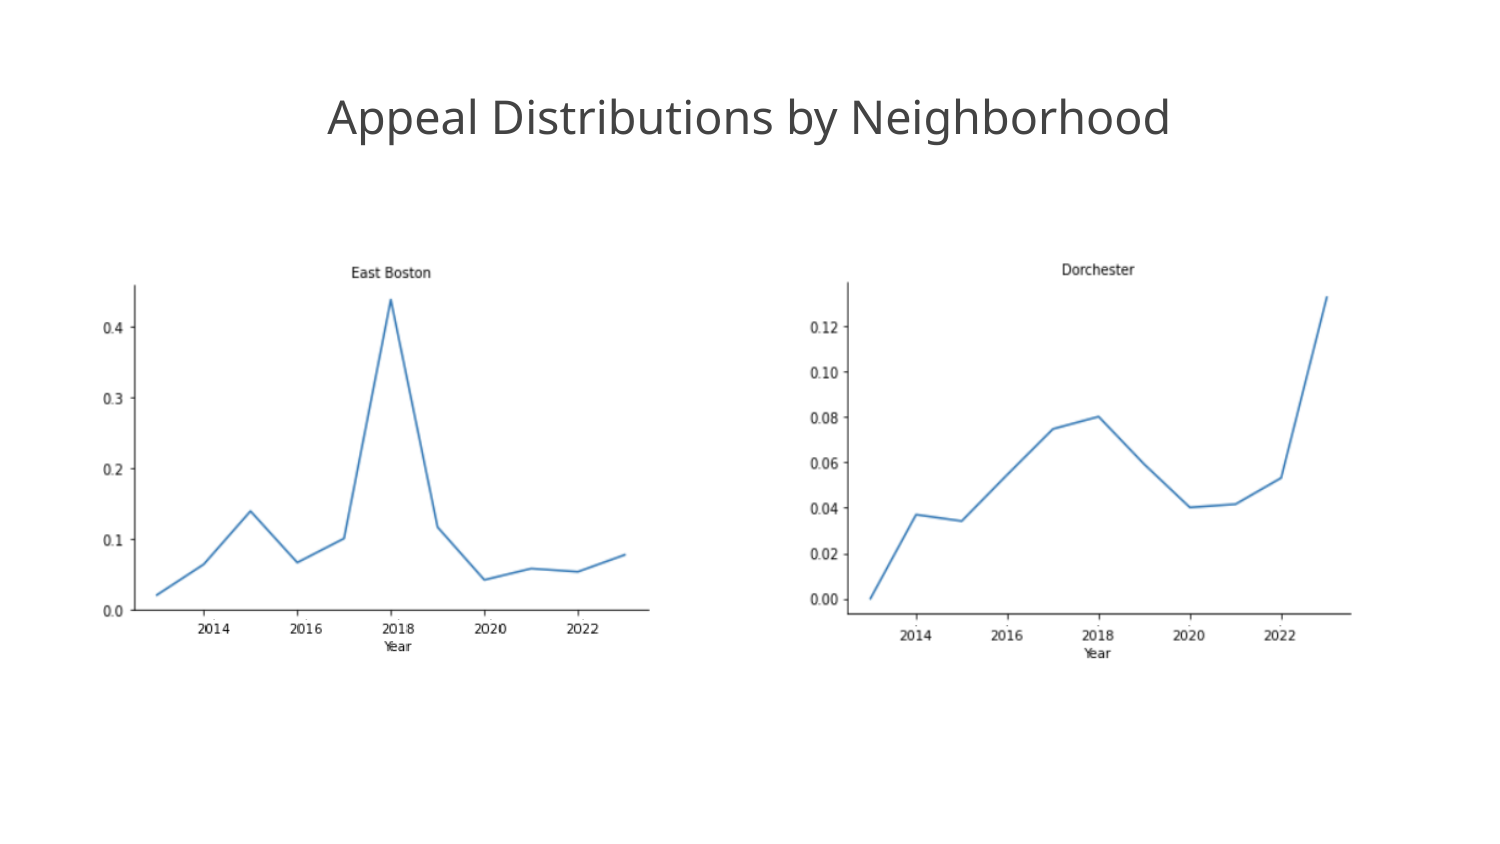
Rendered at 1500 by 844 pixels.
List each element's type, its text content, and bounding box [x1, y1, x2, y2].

title Appeal Distributions by Neighborhood [51, 72, 1449, 167]
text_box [797, 251, 1356, 665]
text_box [97, 259, 657, 657]
